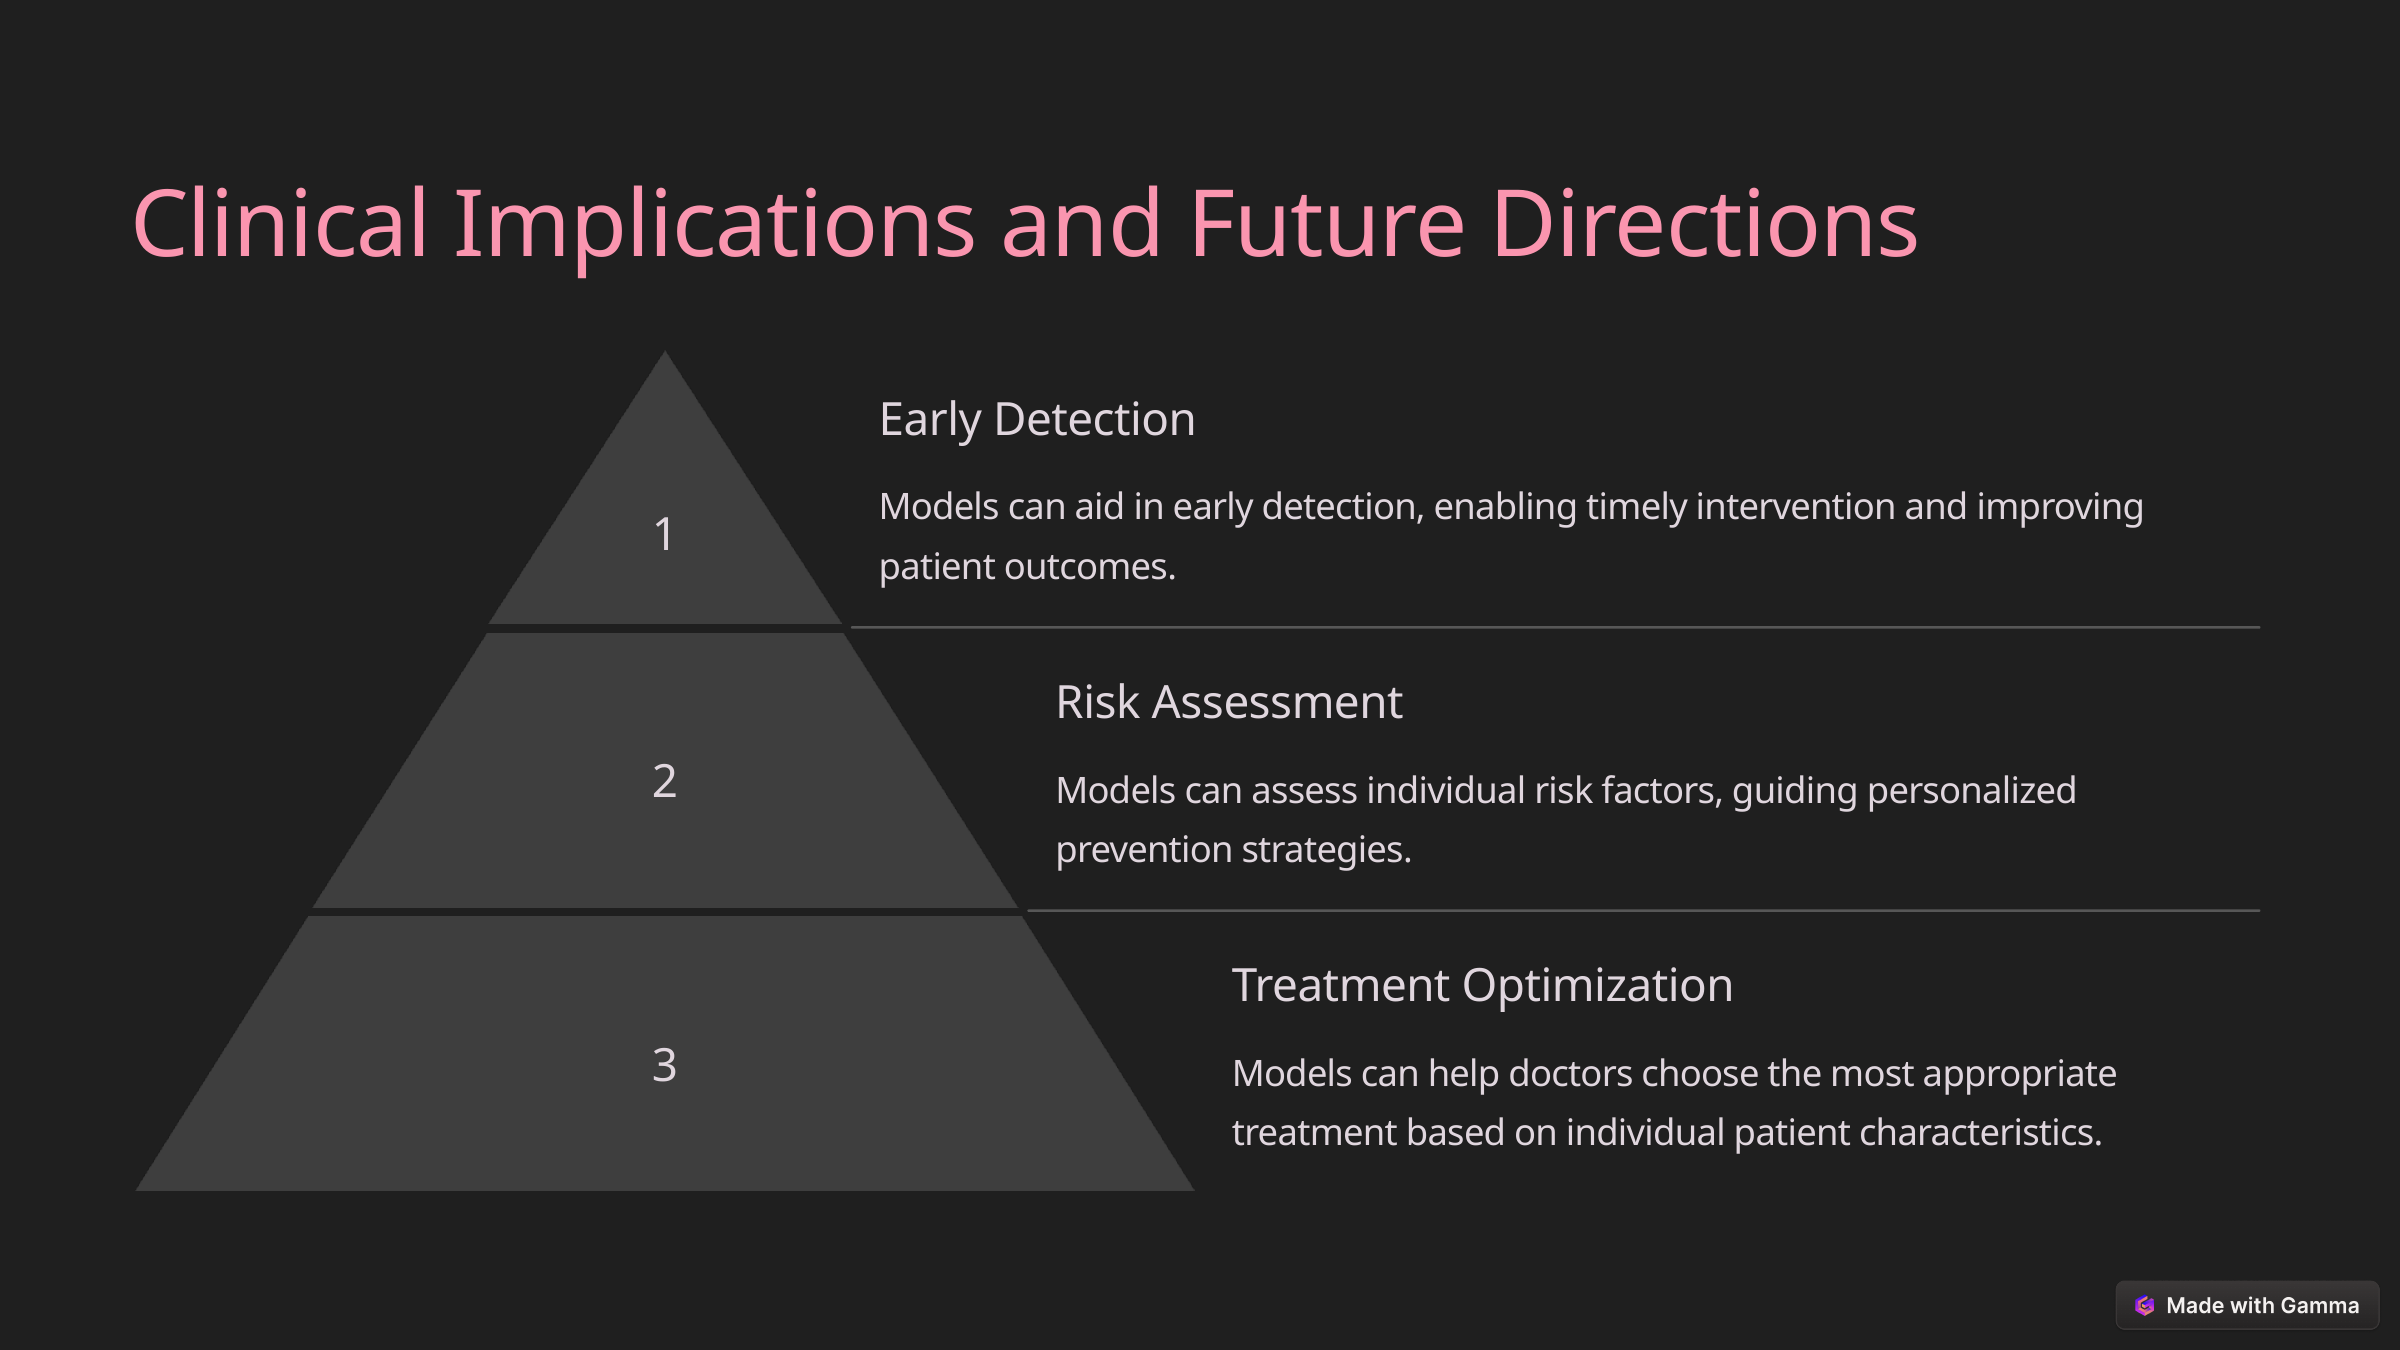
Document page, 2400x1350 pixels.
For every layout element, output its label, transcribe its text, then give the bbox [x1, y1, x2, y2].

picture [488, 350, 842, 624]
picture [2106, 1271, 2389, 1339]
text_box Risk Assessment [1055, 670, 1521, 729]
picture [135, 916, 1195, 1191]
text_box Clinical Implications and Future Directions [130, 159, 1666, 276]
text_box Models can aid in early detection, enabling timely intervention and improving patient outcomes. [878, 467, 2233, 587]
picture [311, 633, 1019, 908]
text_box Models can help doctors choose the most appropriate treatment based on individual patient characteristics. [1231, 1034, 2233, 1154]
text_box Early Detection [878, 387, 1344, 446]
text_box Treatment Optimization [1231, 953, 1697, 1012]
text_box Models can assess individual risk factors, guiding personalized prevention strategies. [1055, 751, 2233, 871]
